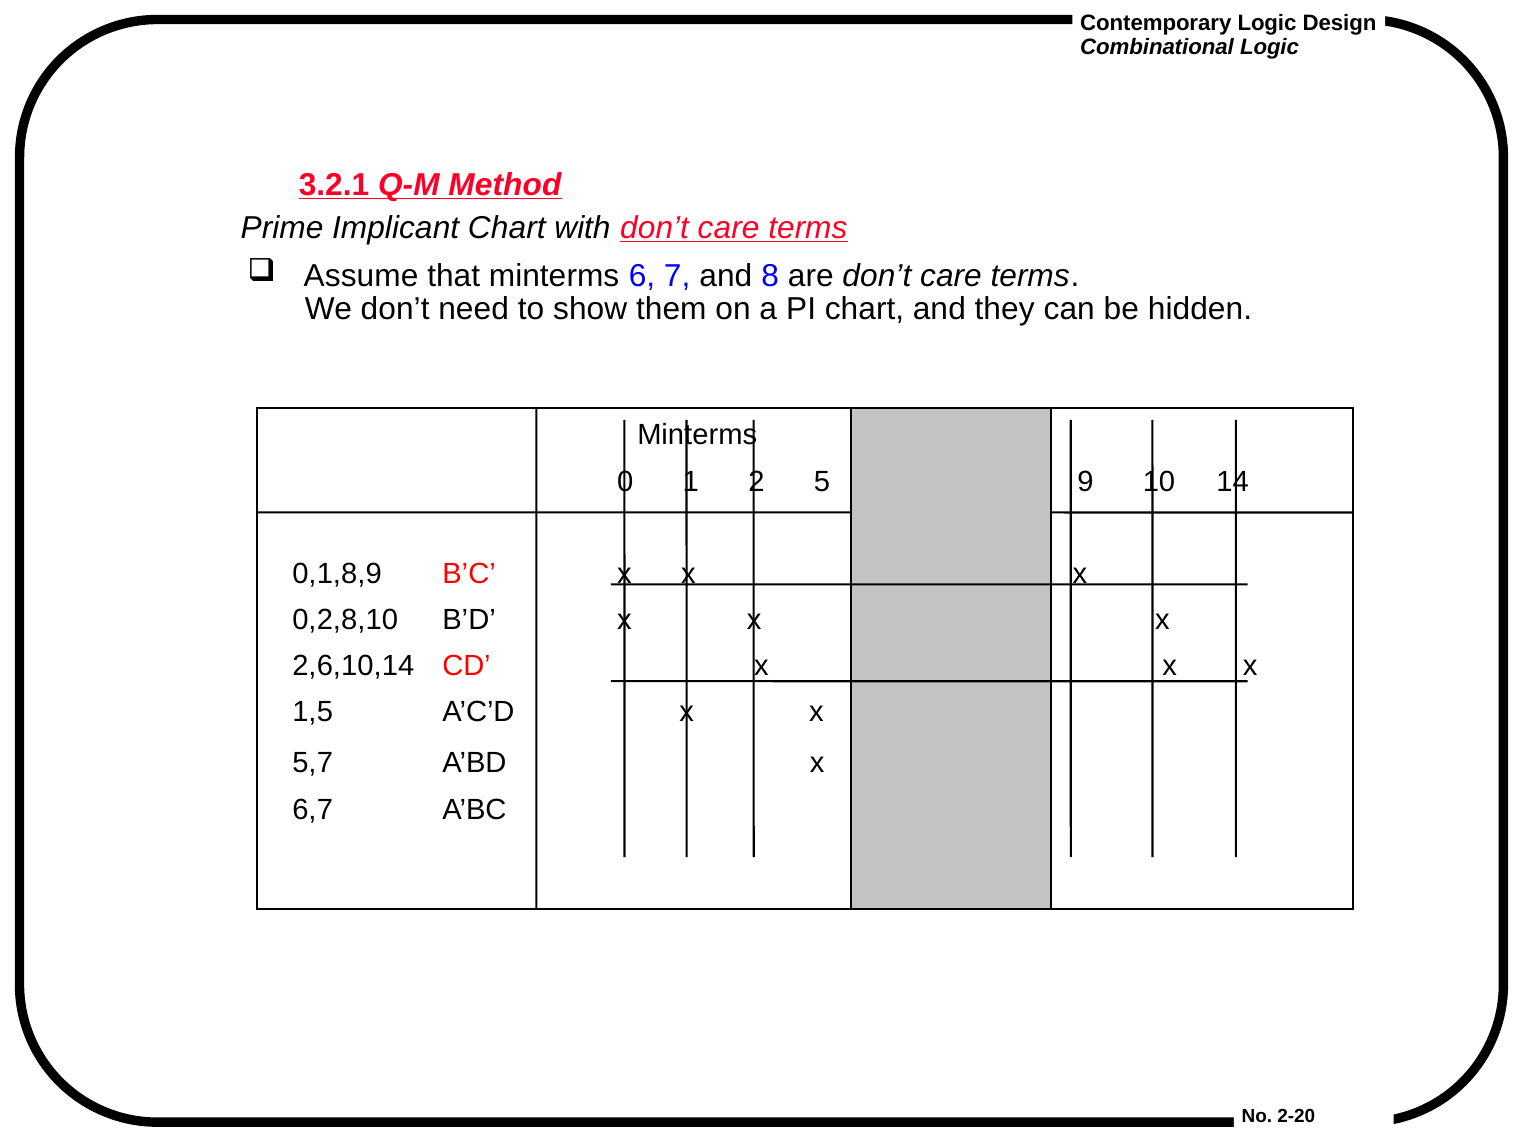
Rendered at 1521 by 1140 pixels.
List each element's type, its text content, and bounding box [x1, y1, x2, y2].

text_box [624, 419, 1237, 858]
text_box Assume that minterms 6, 7, and 8 are don’t care terms. We don’t need to show them on a PI chart, and they can be hidden. [239, 258, 1316, 329]
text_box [610, 584, 619, 682]
title 3.2.1 Q-M Method [288, 165, 575, 207]
text_box Prime Implicant Chart with don’t care terms [232, 210, 1331, 281]
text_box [256, 407, 1354, 910]
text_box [1241, 584, 1248, 682]
